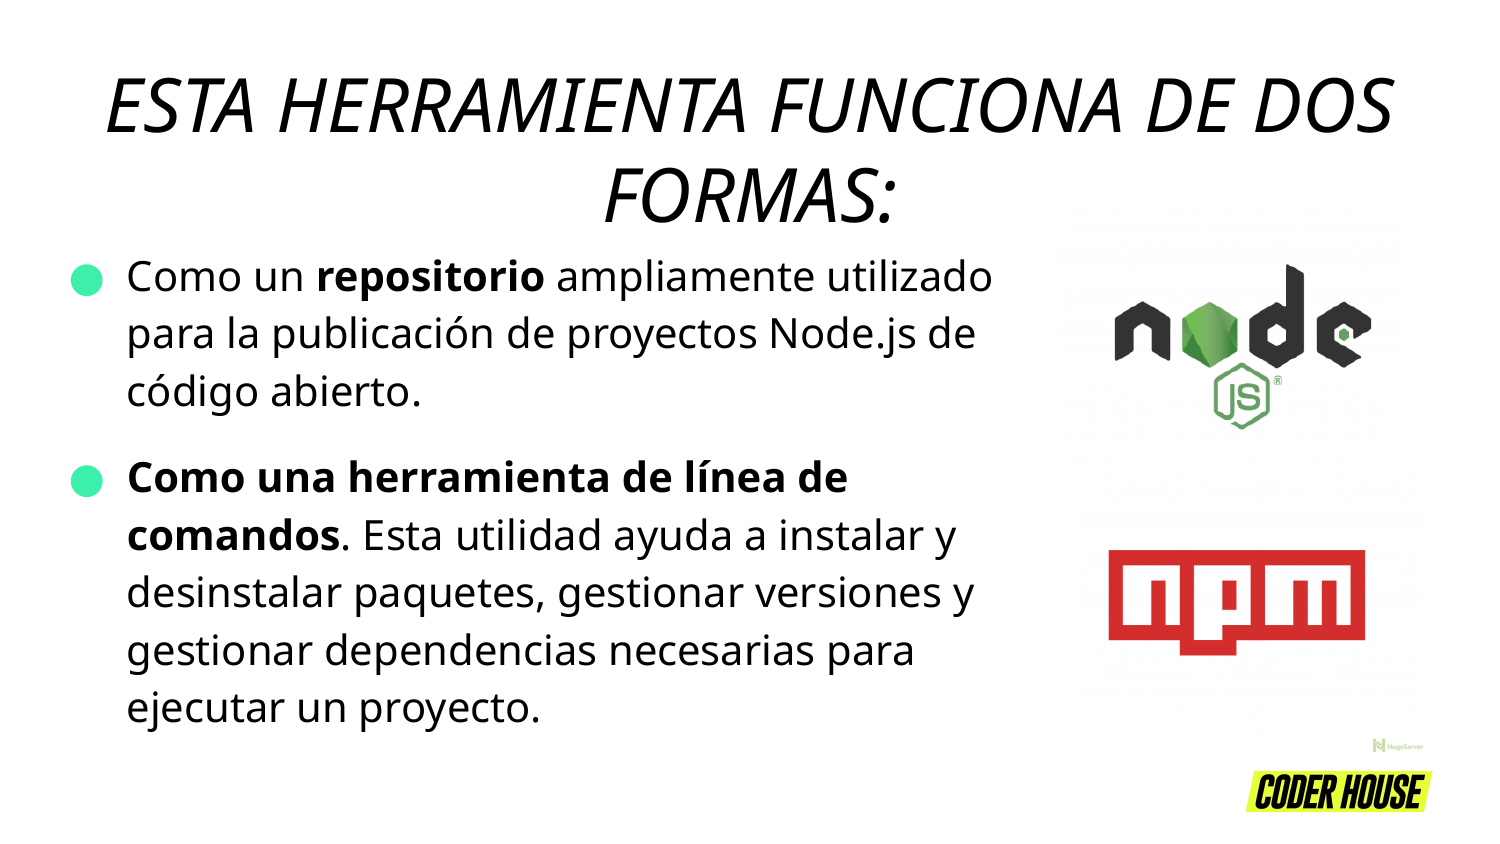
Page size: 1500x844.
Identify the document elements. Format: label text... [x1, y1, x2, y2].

picture [1057, 201, 1424, 752]
text_box Como un repositorio ampliamente utilizado para la publicación de proyectos Node.js de código abierto. Como una herramienta de línea de comandos. Esta utilidad ayuda a instalar y desinstalar paquetes, gestionar versiones y gestionar dependencias necesarias para ejecutar un proyecto. [36, 221, 1072, 752]
text_box ESTA HERRAMIENTA FUNCIONA DE DOS FORMAS: [0, 41, 1500, 172]
picture [1241, 764, 1437, 819]
